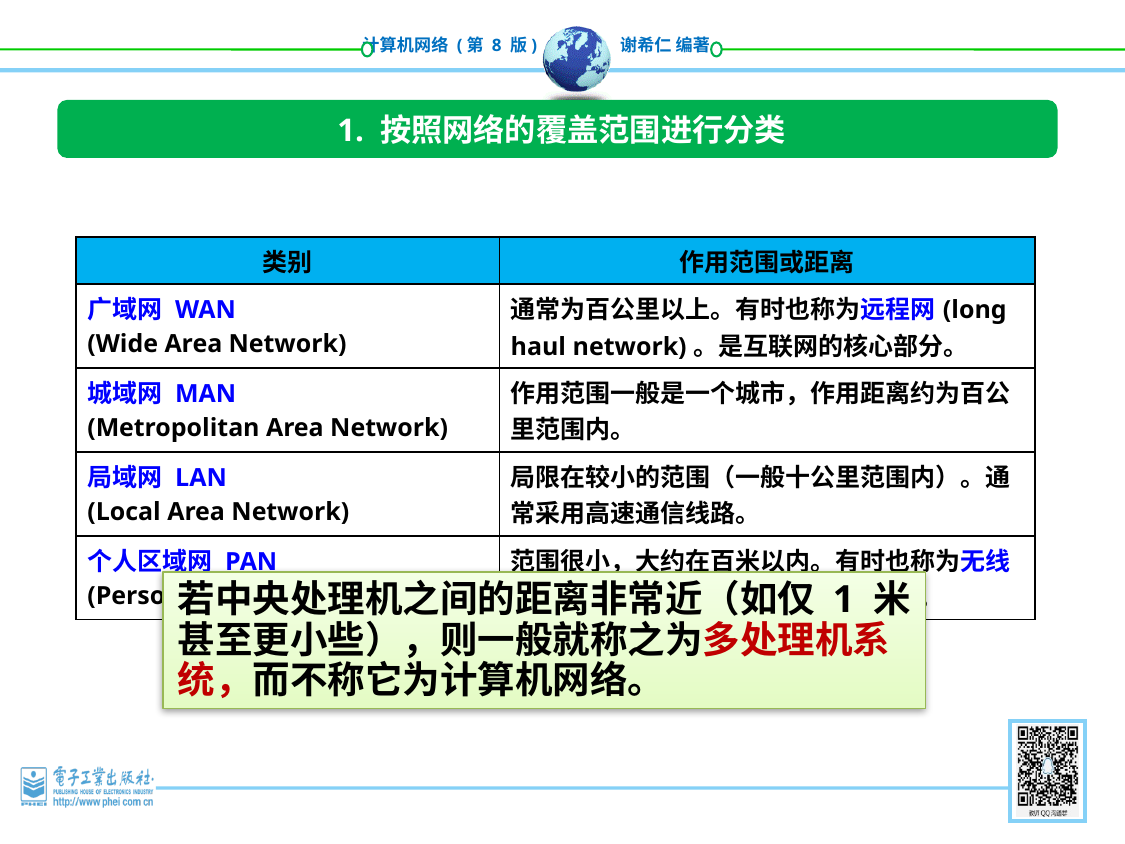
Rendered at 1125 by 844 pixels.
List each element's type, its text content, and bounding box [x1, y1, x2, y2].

table_cell 局域网 LAN (Local Area Network) [77, 453, 499, 535]
table_header 类别 [77, 238, 499, 283]
table_cell 范围很小，大约在百米以内。有时也称为无线个人区域网 WPAN (Wireless PAN)。 [500, 537, 1034, 619]
table_cell 个人区域网 PAN (Personal Area Network) [77, 537, 499, 619]
picture [1016, 724, 1079, 817]
table_cell 局限在较小的范围（一般十公里范围内）。通常采用高速通信线路。 [500, 453, 1034, 535]
table_header 作用范围或距离 [500, 238, 1034, 283]
table_cell 广域网 WAN (Wide Area Network) [77, 285, 499, 367]
table_cell 通常为百公里以上。有时也称为远程网(long haul network)。是互联网的核心部分。 [500, 285, 1034, 367]
table_cell 城域网 MAN (Metropolitan Area Network) [77, 369, 499, 451]
picture [17, 764, 156, 809]
list 1. 按照网络的覆盖范围进行分类 [153, 99, 970, 158]
text_box 若中央处理机之间的距离非常近（如仅 1 米甚至更小些），则一般就称之为多处理机系统，而不称它为计算机网络。 [162, 571, 926, 709]
table_cell 作用范围一般是一个城市，作用距离约为百公里范围内。 [500, 369, 1034, 451]
picture [540, 24, 612, 99]
